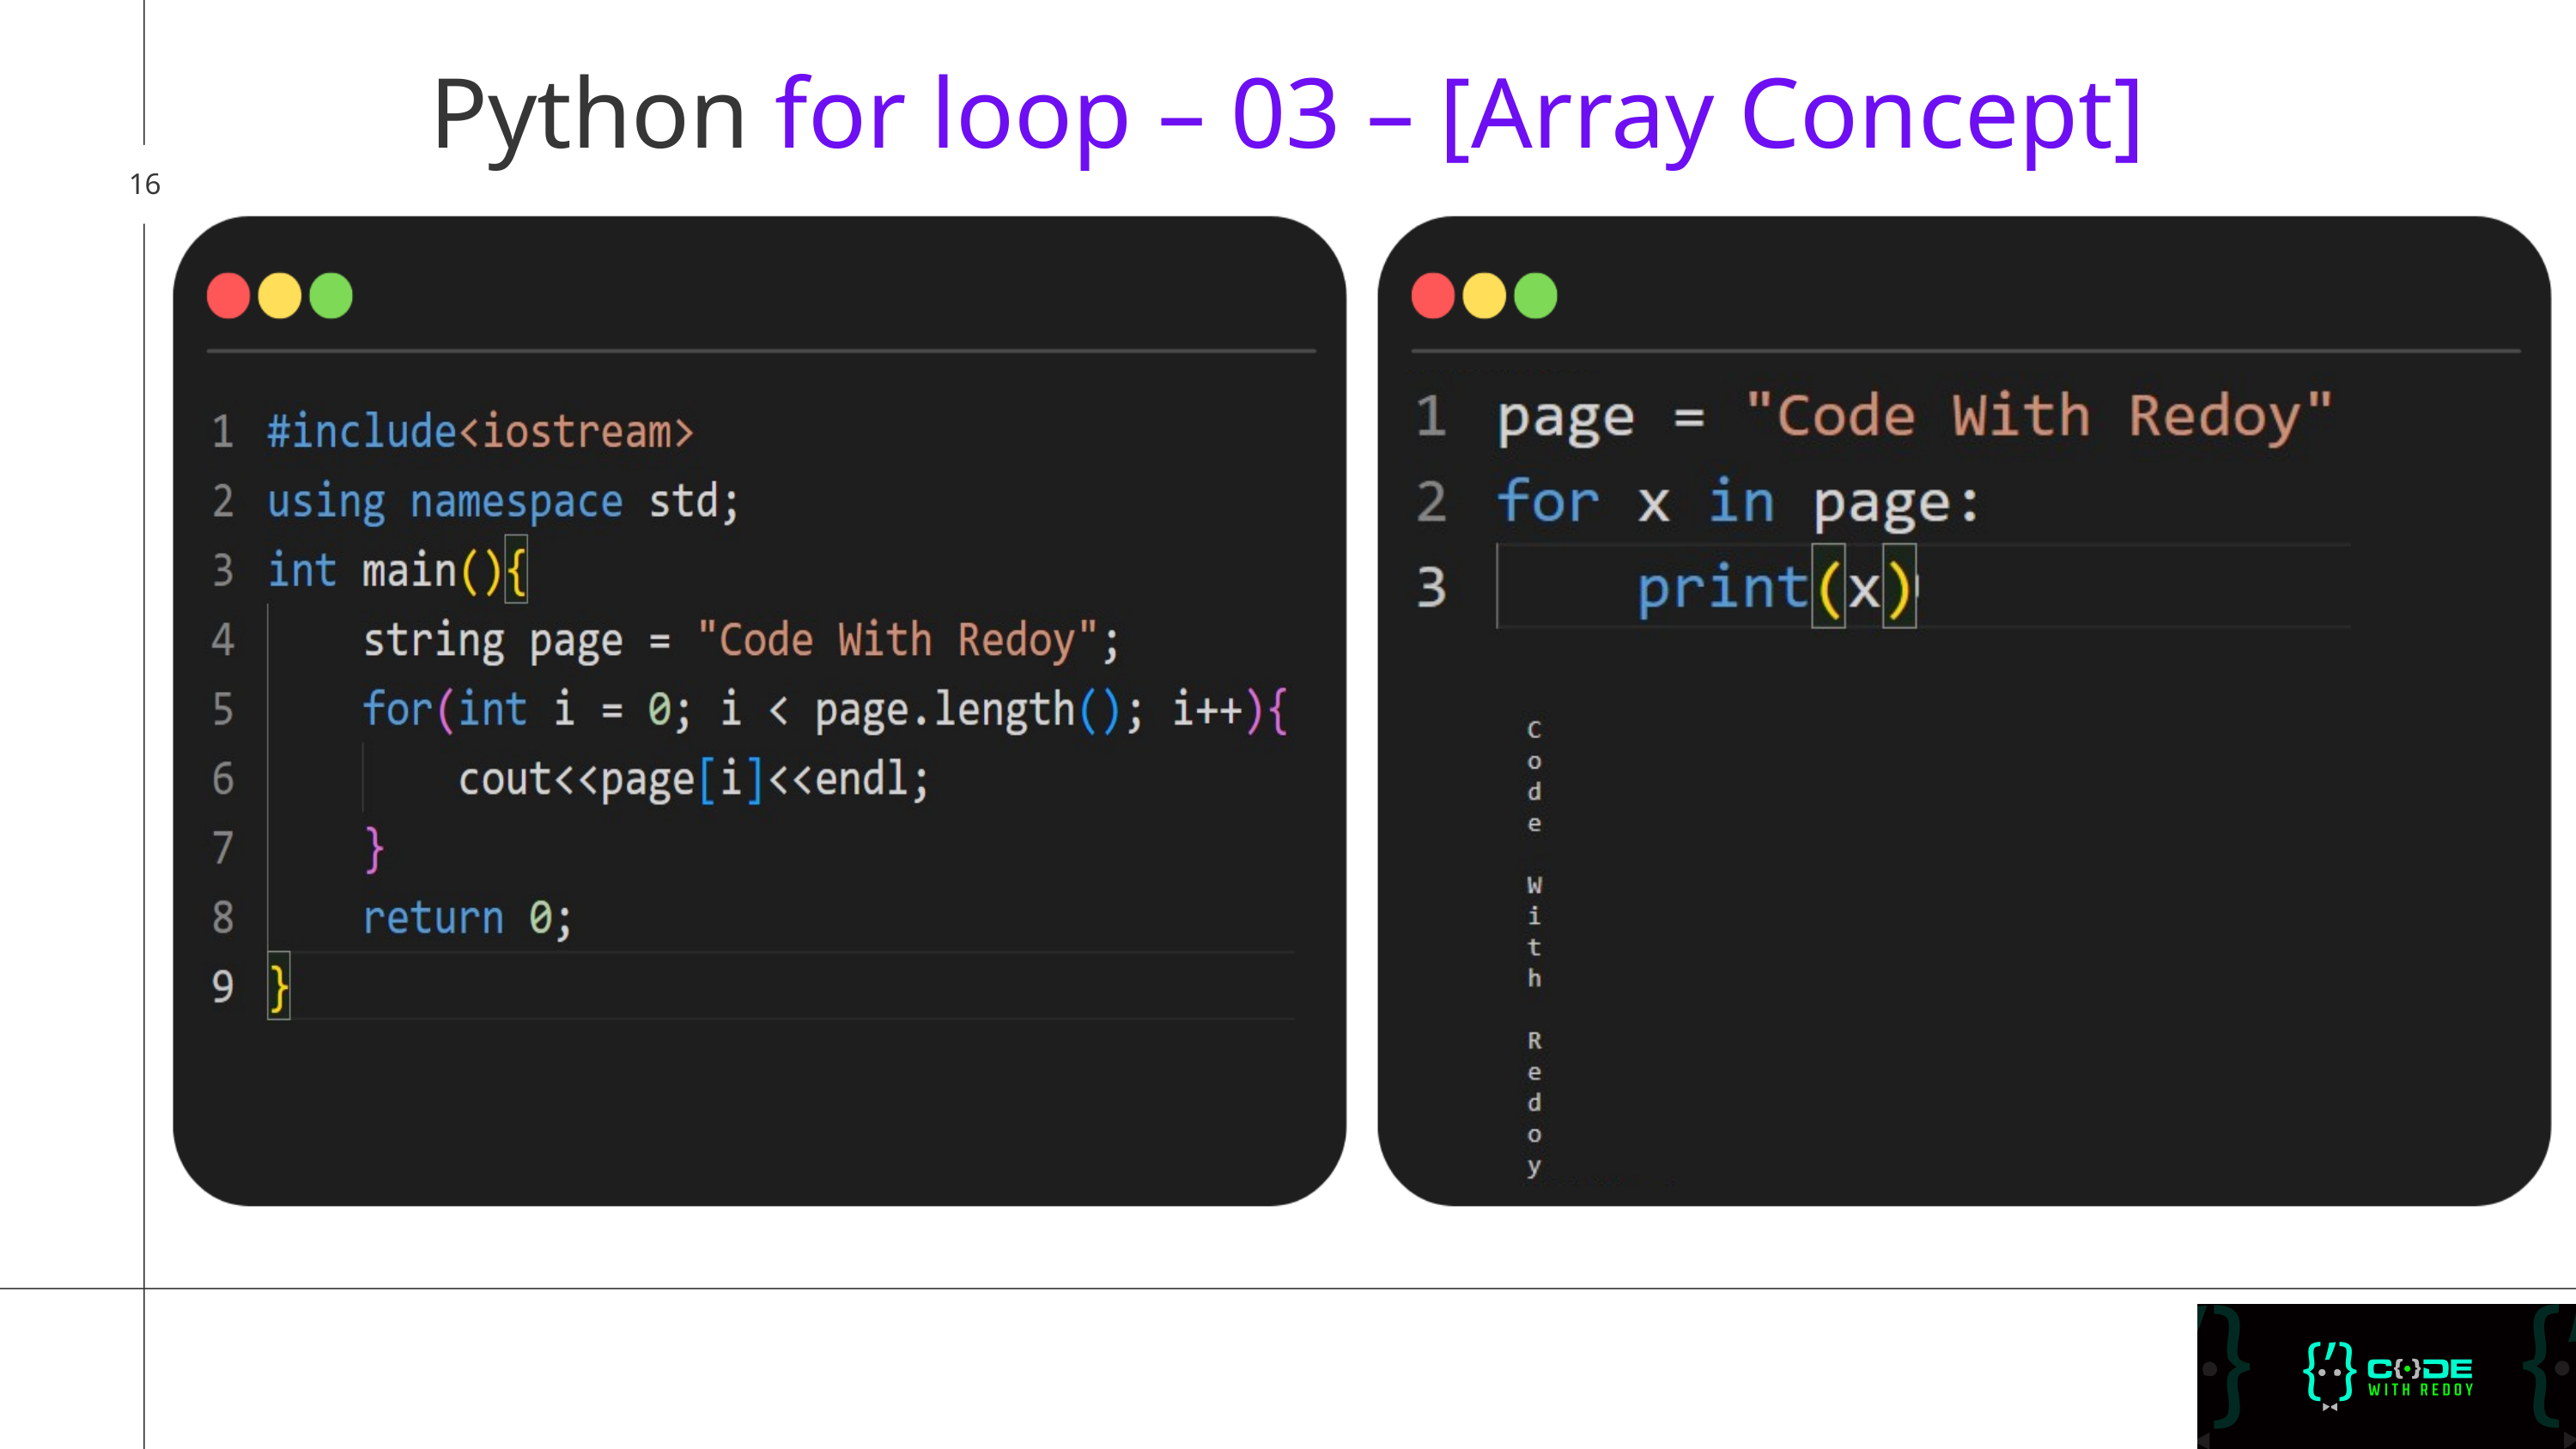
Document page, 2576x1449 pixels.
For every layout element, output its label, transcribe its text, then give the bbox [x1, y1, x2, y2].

picture [1375, 201, 2566, 1218]
picture [2197, 1303, 2576, 1449]
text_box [88, 144, 201, 224]
picture [170, 201, 1361, 1218]
text_box Python for loop – 03 – [Array Concept] [0, 30, 2576, 168]
